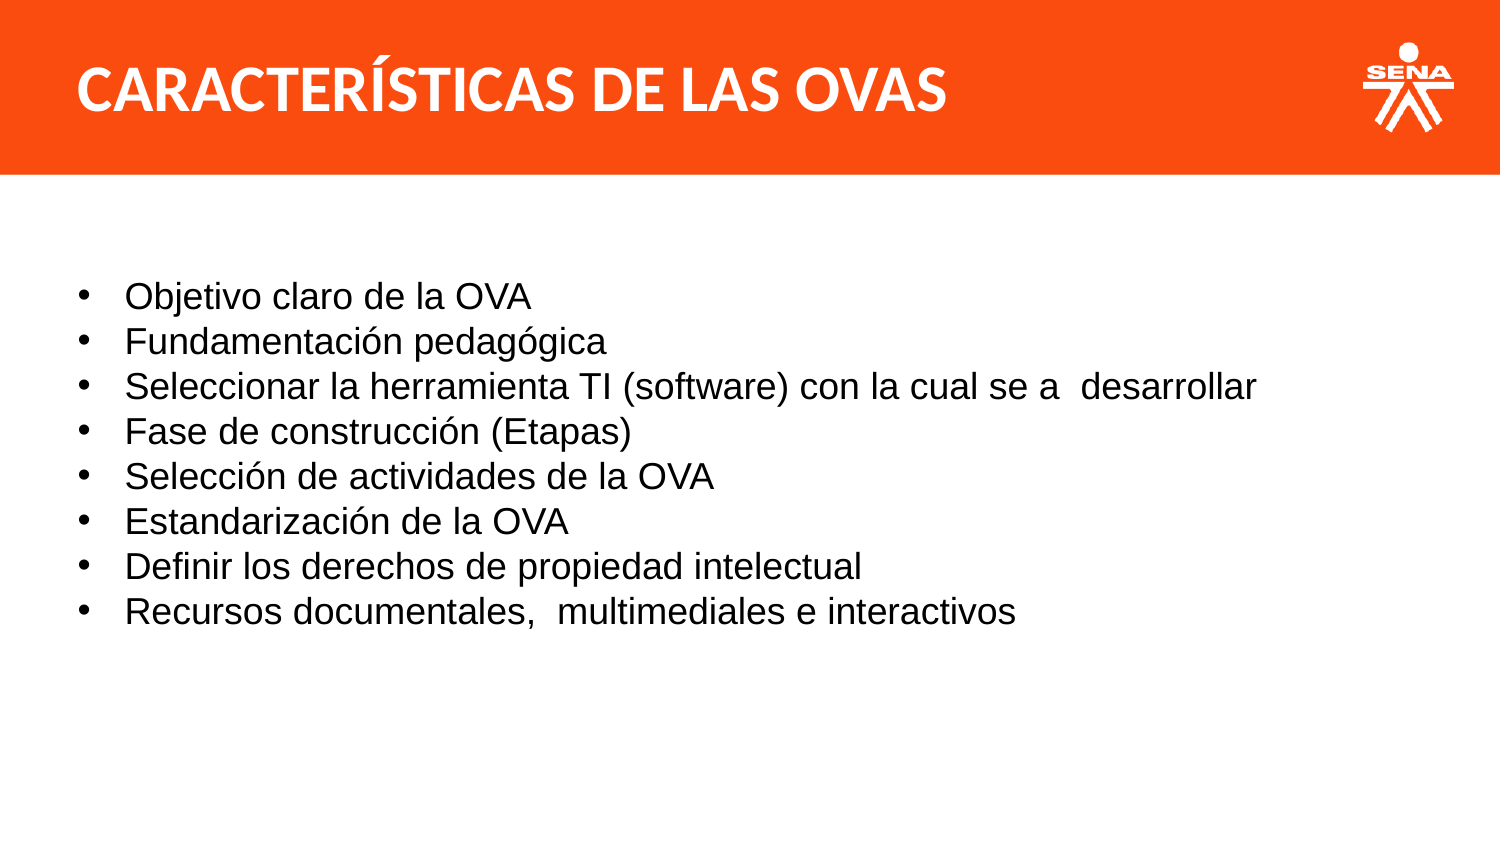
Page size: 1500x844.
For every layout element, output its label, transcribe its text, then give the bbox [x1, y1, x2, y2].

picture [0, 0, 1500, 844]
text_box CARACTERÍSTICAS DE LAS OVAS [62, 37, 1342, 144]
text_box Objetivo claro de la OVA Fundamentación pedagógica Seleccionar la herramienta TI (software) con la cual se a desarrollar Fase de construcción (Etapas) Selección de actividades de la OVA Estandarización de la OVA Definir los derechos de propiedad intelectual Recursos documentales, multimediales e interactivos [62, 264, 1418, 720]
